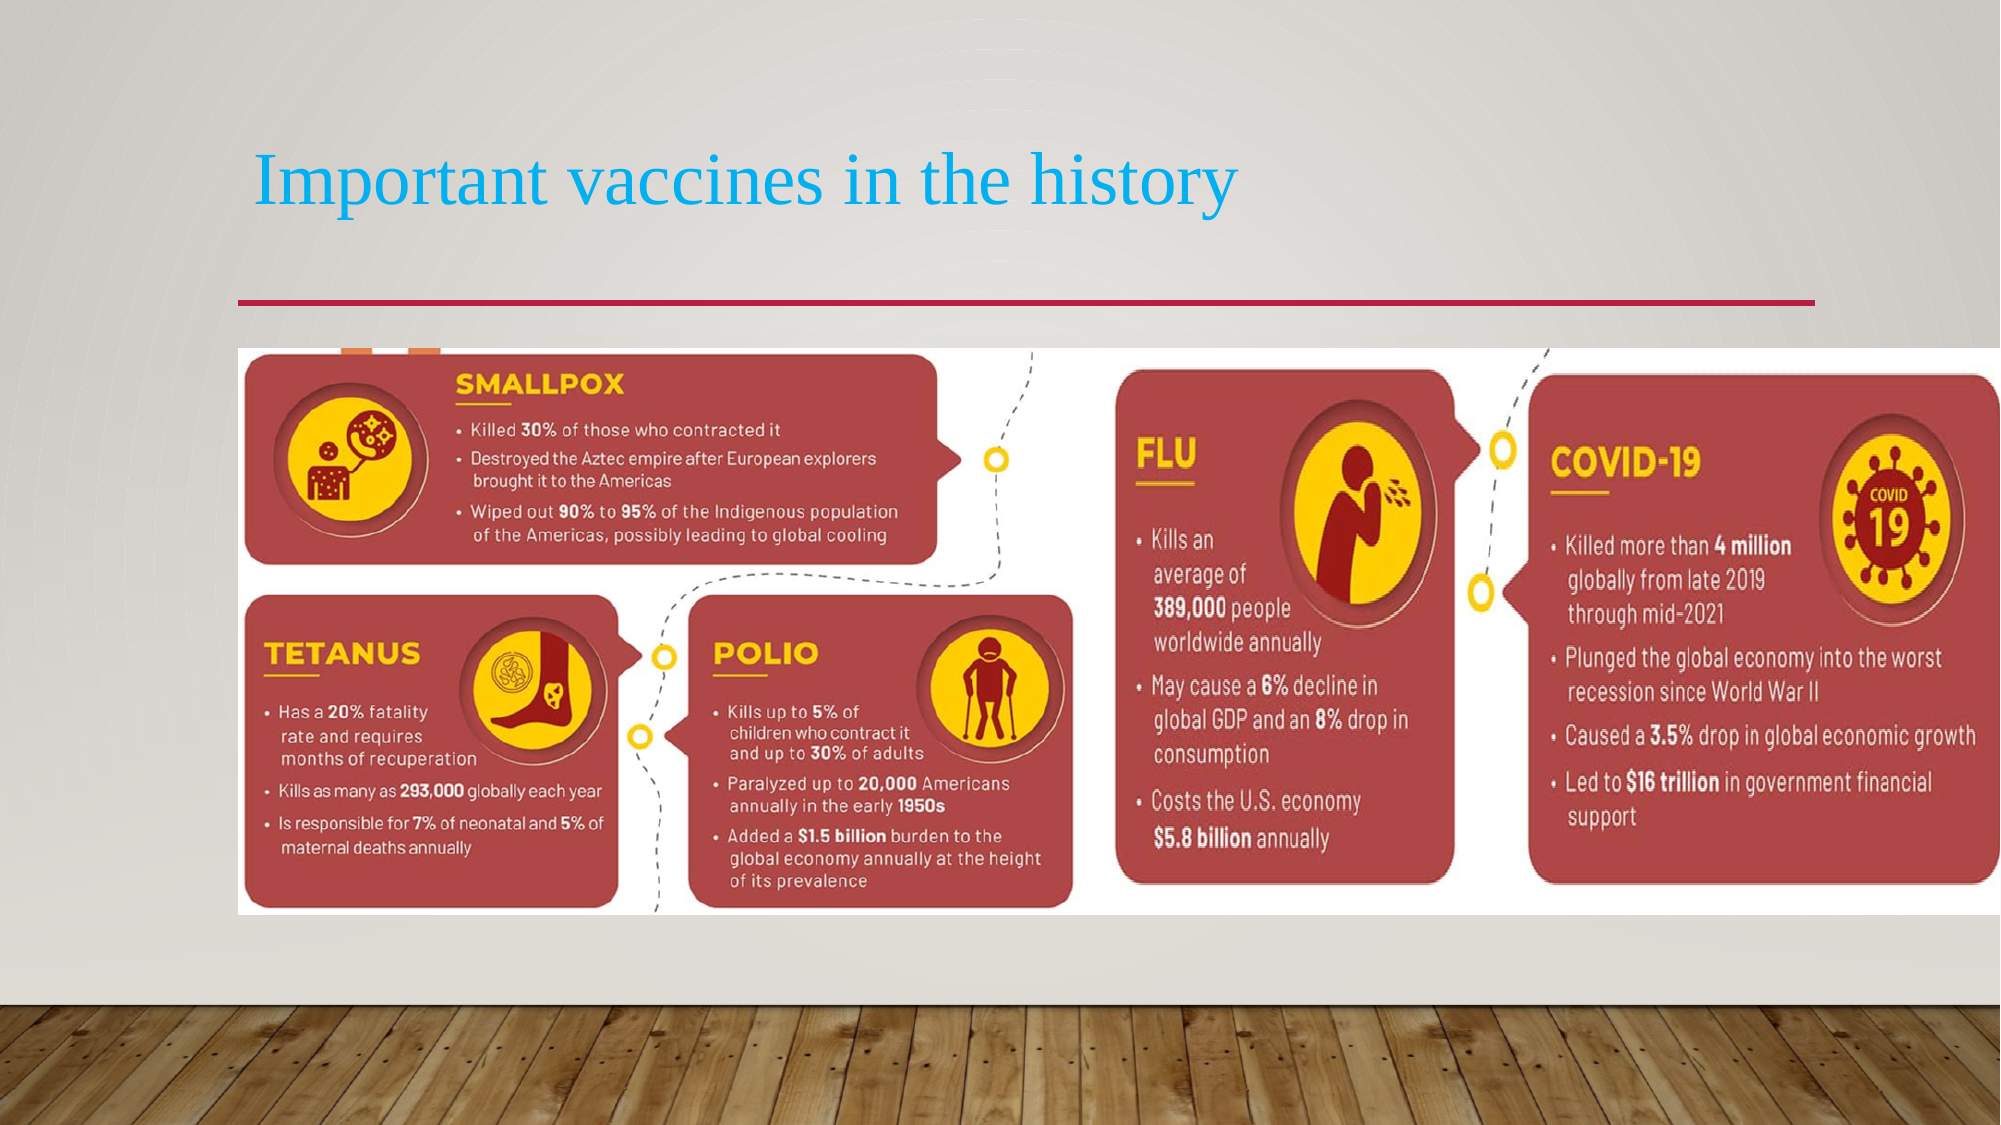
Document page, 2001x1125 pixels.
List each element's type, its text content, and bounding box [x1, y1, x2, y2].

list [237, 348, 1092, 915]
picture [0, 1005, 2000, 1125]
title Important vaccines in the history [238, 131, 1814, 305]
picture [1092, 348, 2000, 915]
